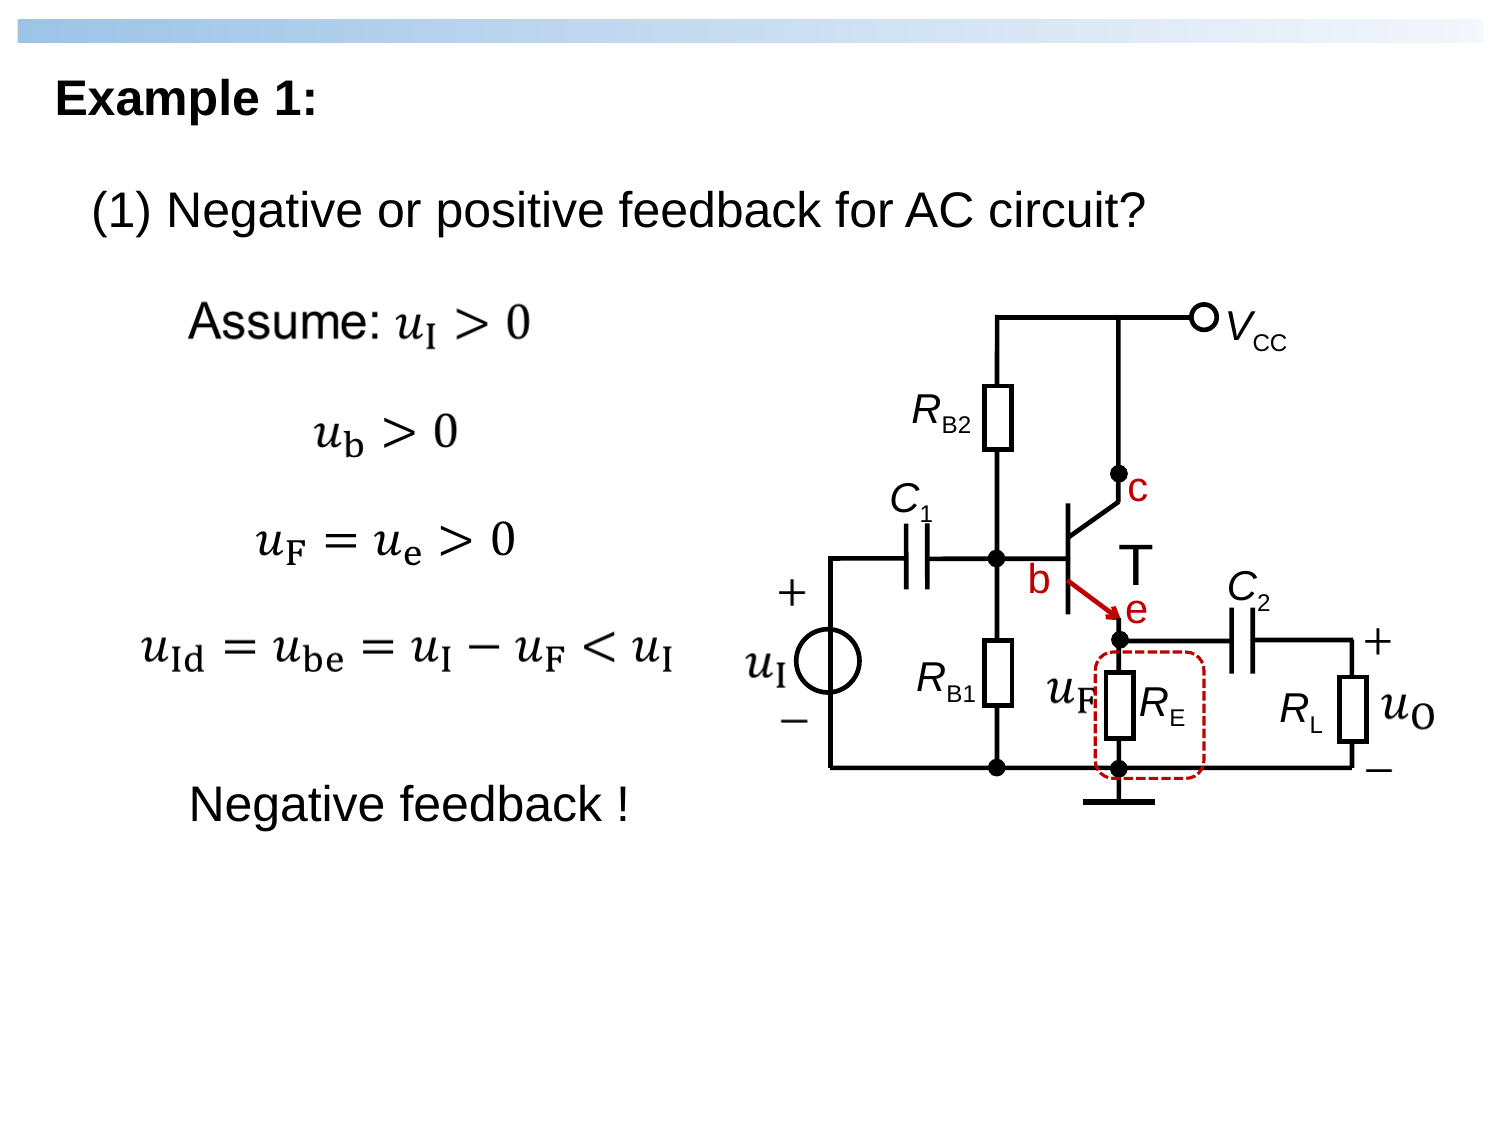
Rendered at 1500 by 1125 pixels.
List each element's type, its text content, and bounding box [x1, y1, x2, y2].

text_box [102, 606, 714, 683]
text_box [723, 291, 1459, 803]
text_box [17, 18, 1483, 44]
text_box [176, 500, 596, 576]
text_box Example 1: [39, 58, 415, 134]
text_box [173, 283, 594, 360]
text_box (1) Negative or positive feedback for AC circuit? [76, 170, 1390, 245]
text_box Negative feedback ! [173, 764, 671, 839]
text_box [176, 392, 597, 469]
